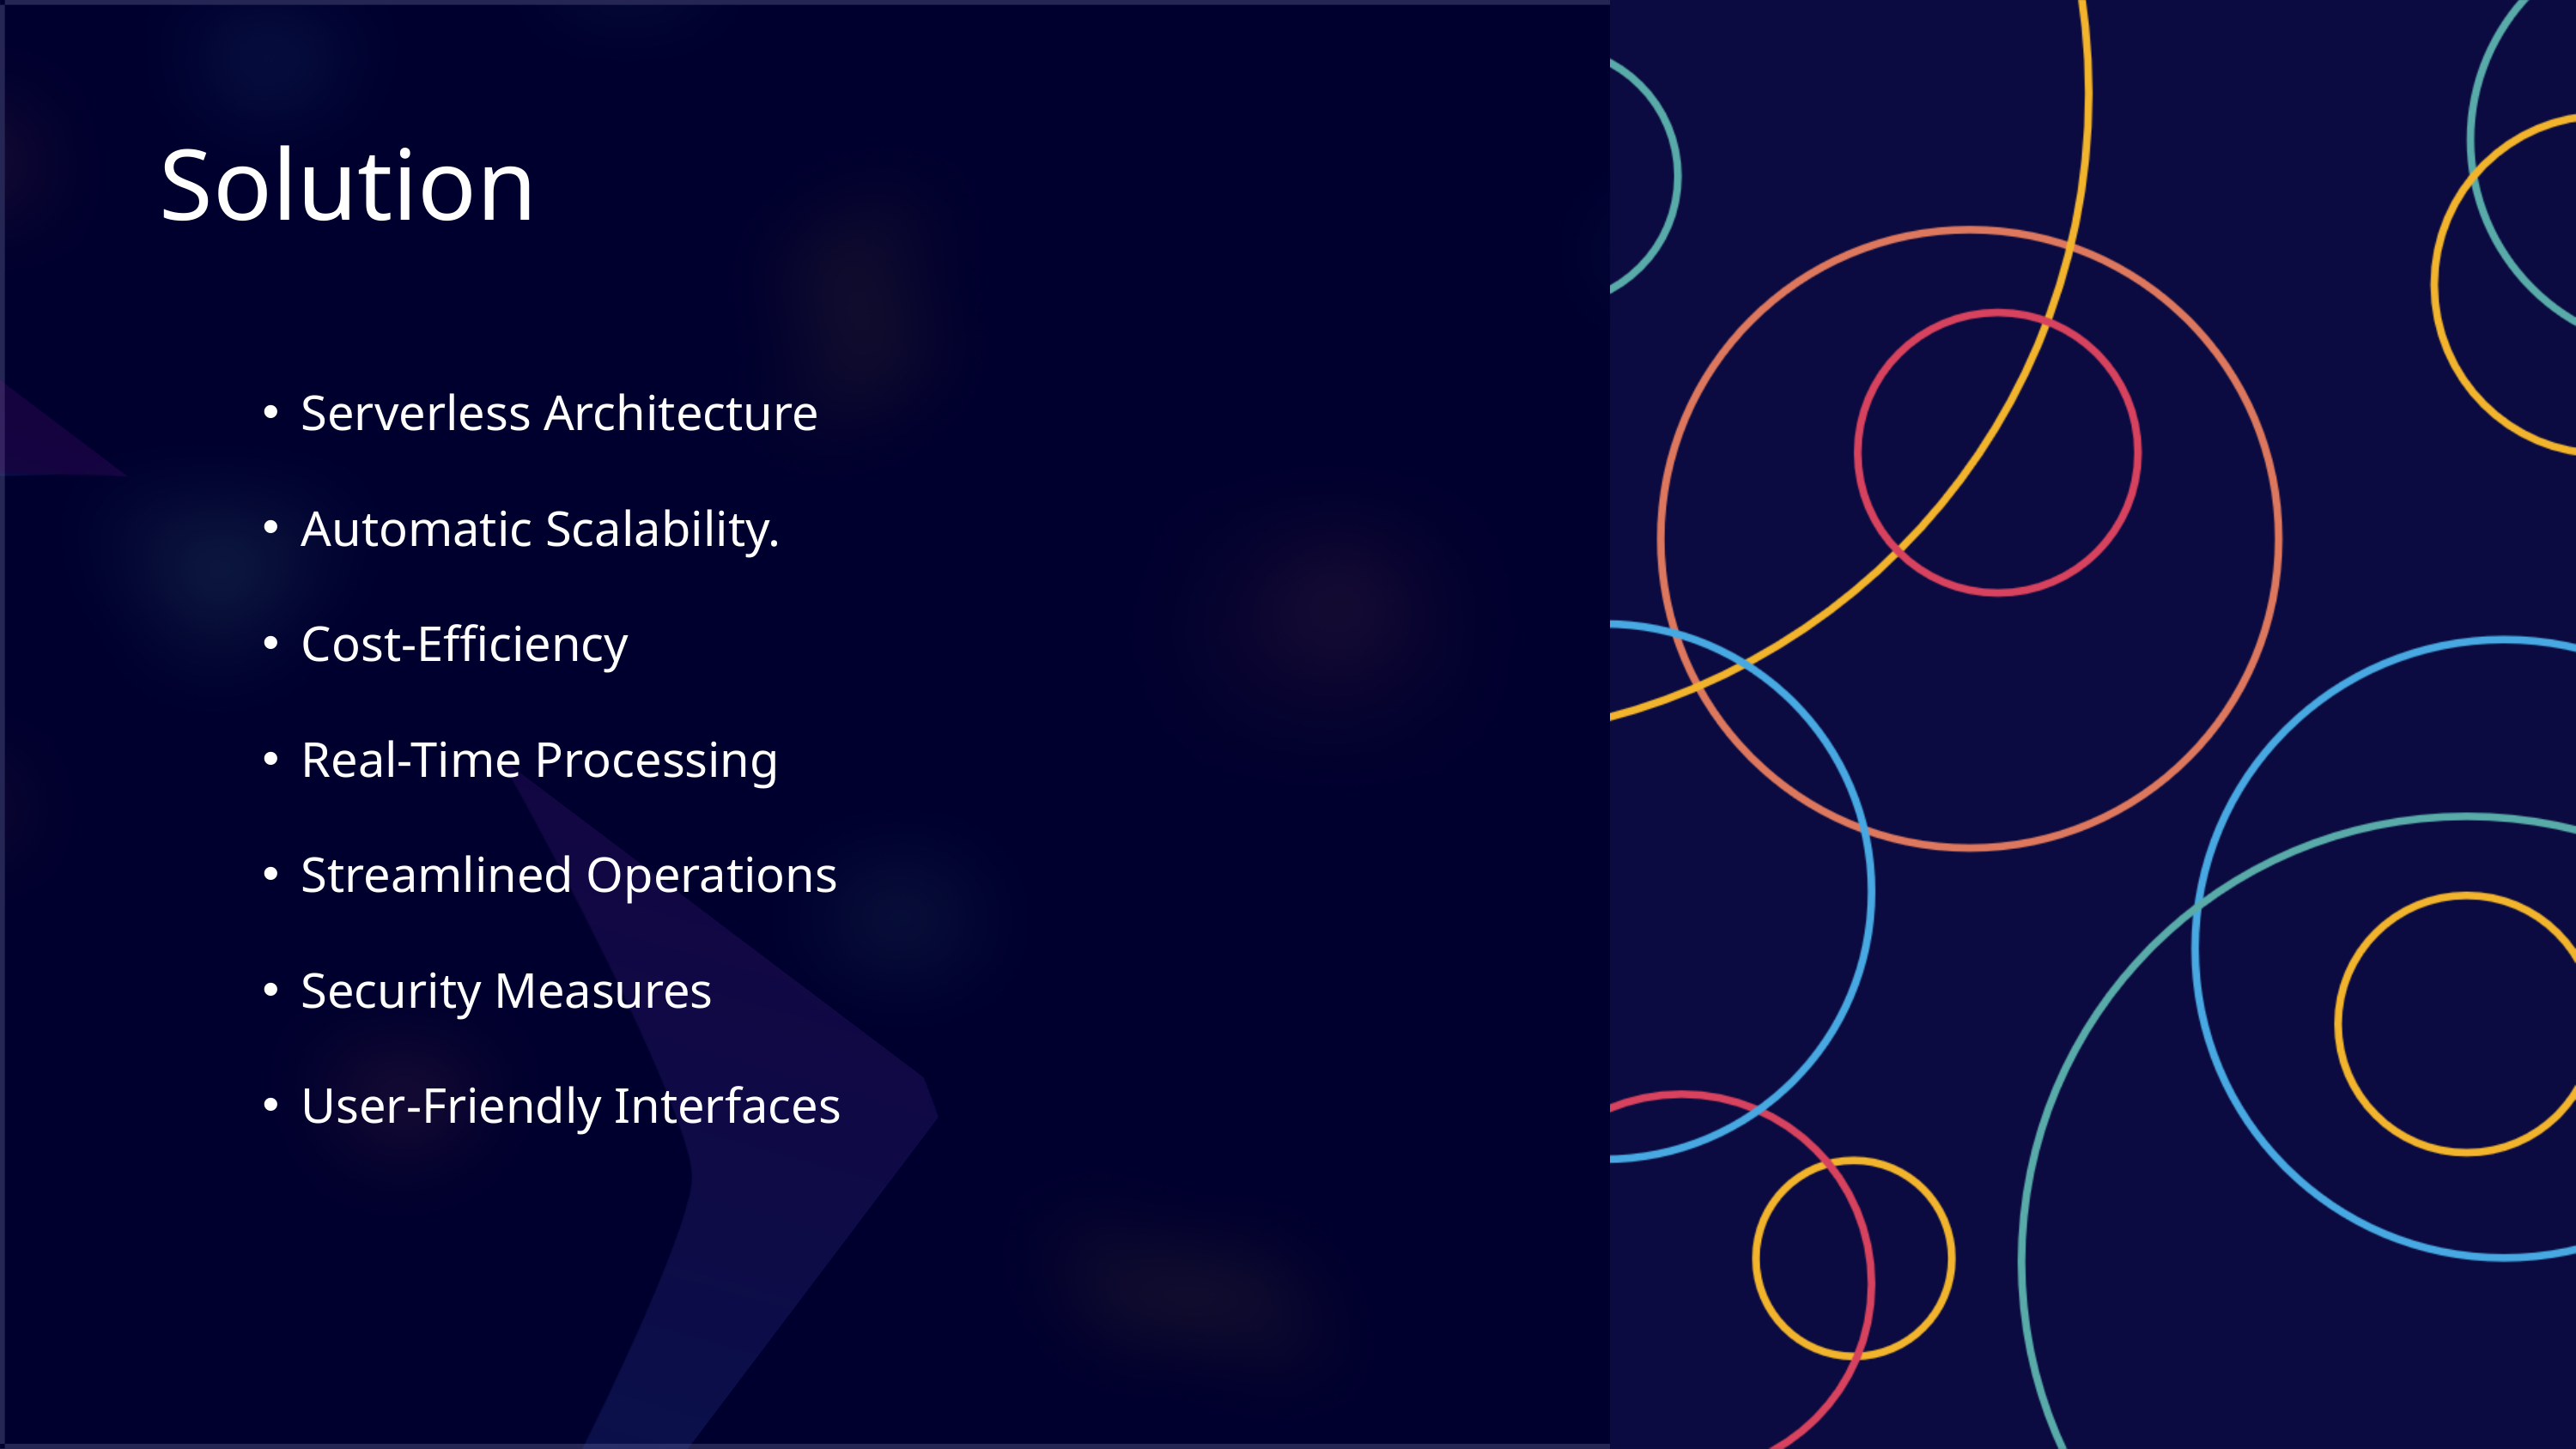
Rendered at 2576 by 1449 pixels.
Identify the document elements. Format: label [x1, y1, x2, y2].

text_box [0, 0, 2576, 1449]
